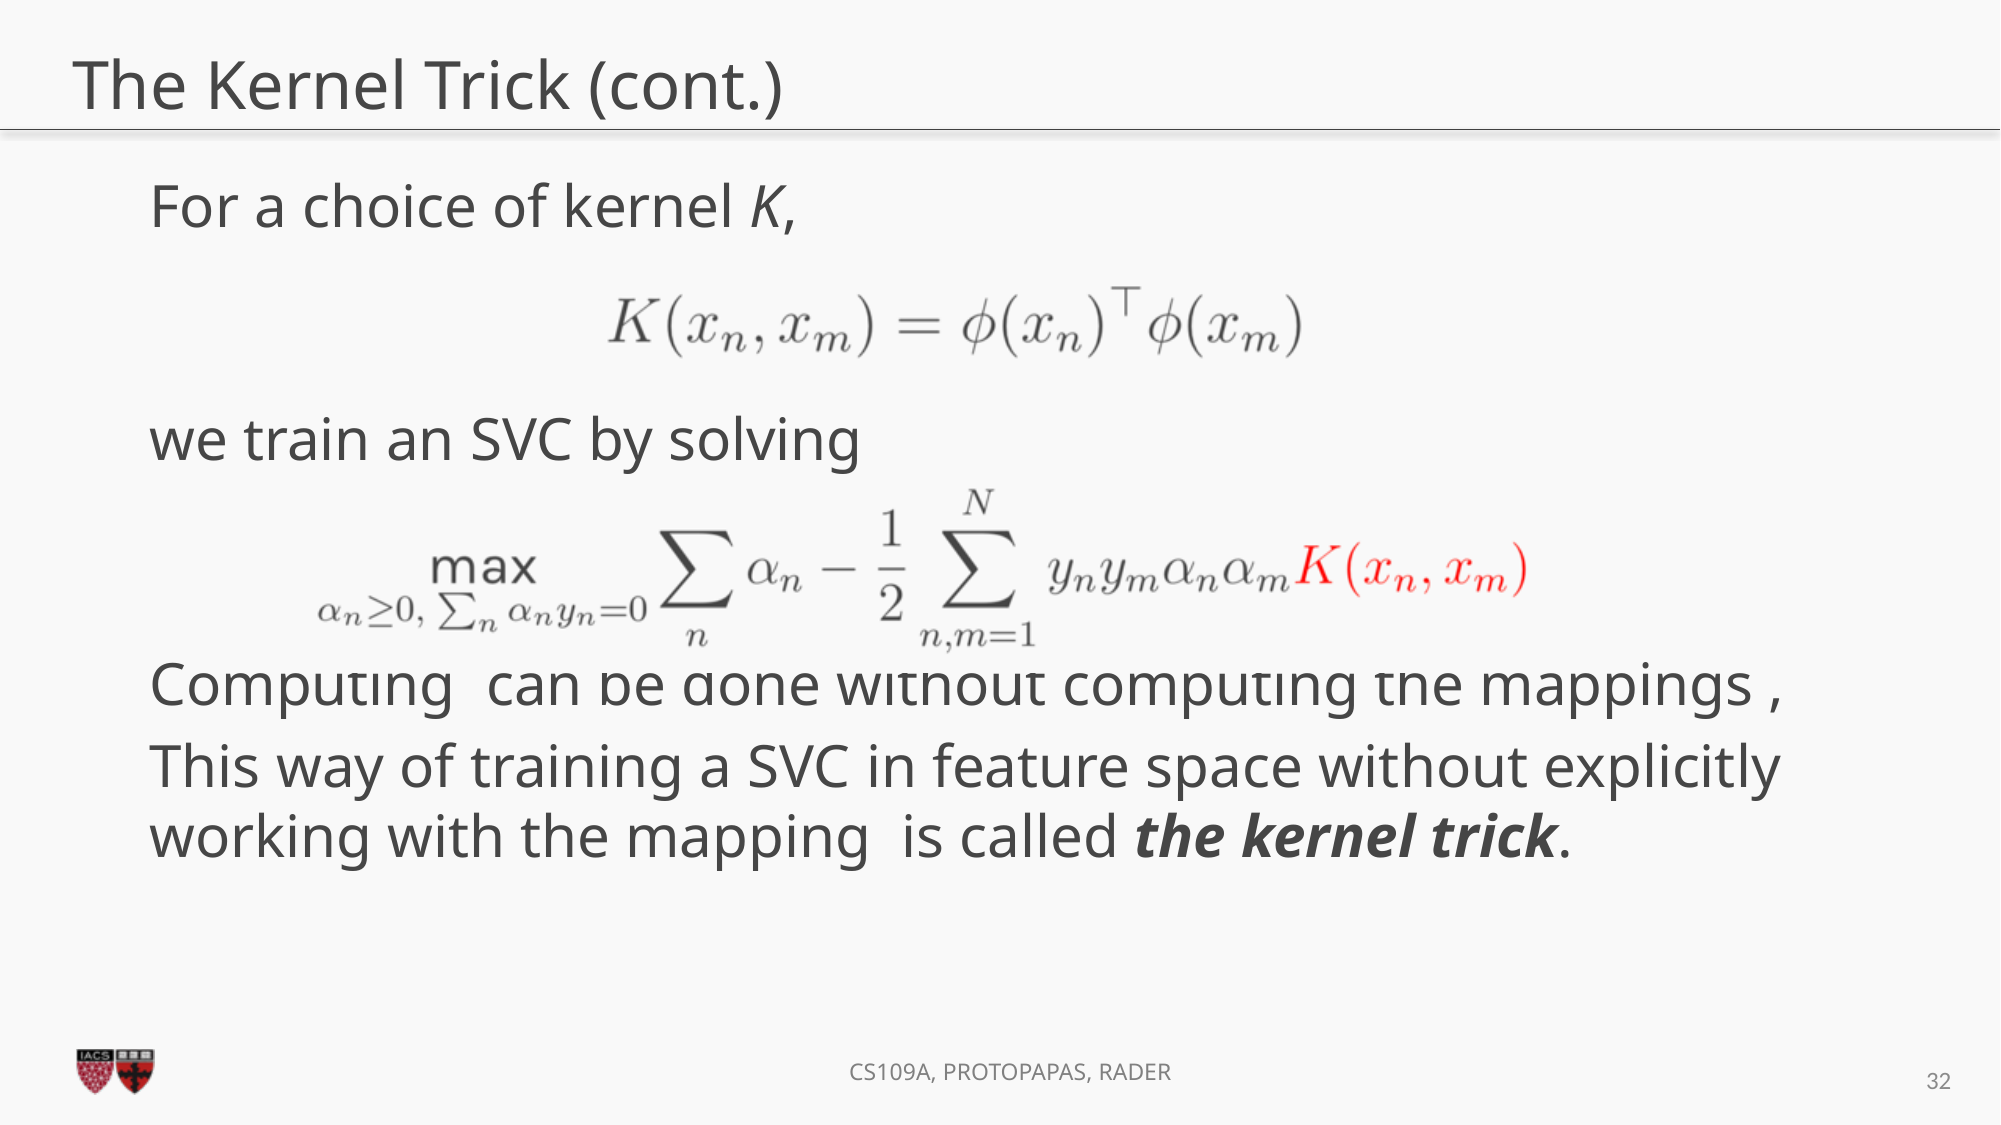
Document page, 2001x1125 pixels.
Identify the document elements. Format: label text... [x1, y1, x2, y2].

picture [588, 271, 1325, 377]
picture [75, 1049, 155, 1095]
slide_number 32 [1500, 1050, 1967, 1110]
picture [307, 478, 1548, 674]
title The Kernel Trick (cont.) [57, 35, 1943, 162]
